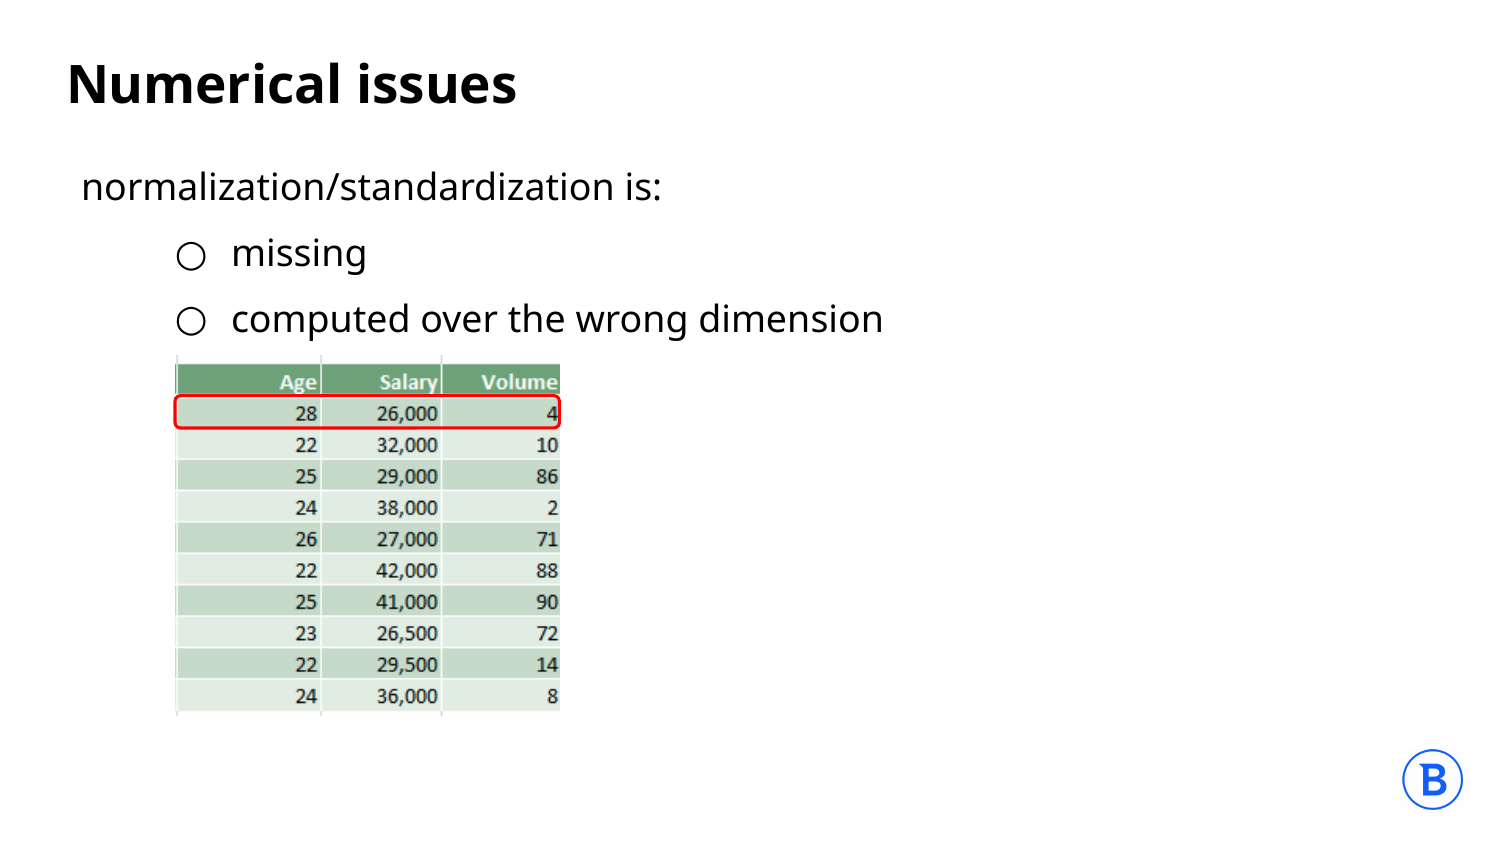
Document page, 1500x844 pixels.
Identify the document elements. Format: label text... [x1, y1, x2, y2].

picture [174, 355, 560, 716]
list normalization/standardization is: missing computed over the wrong dimension [66, 148, 1449, 794]
title Numerical issues [51, 35, 1449, 130]
picture [1402, 749, 1463, 810]
